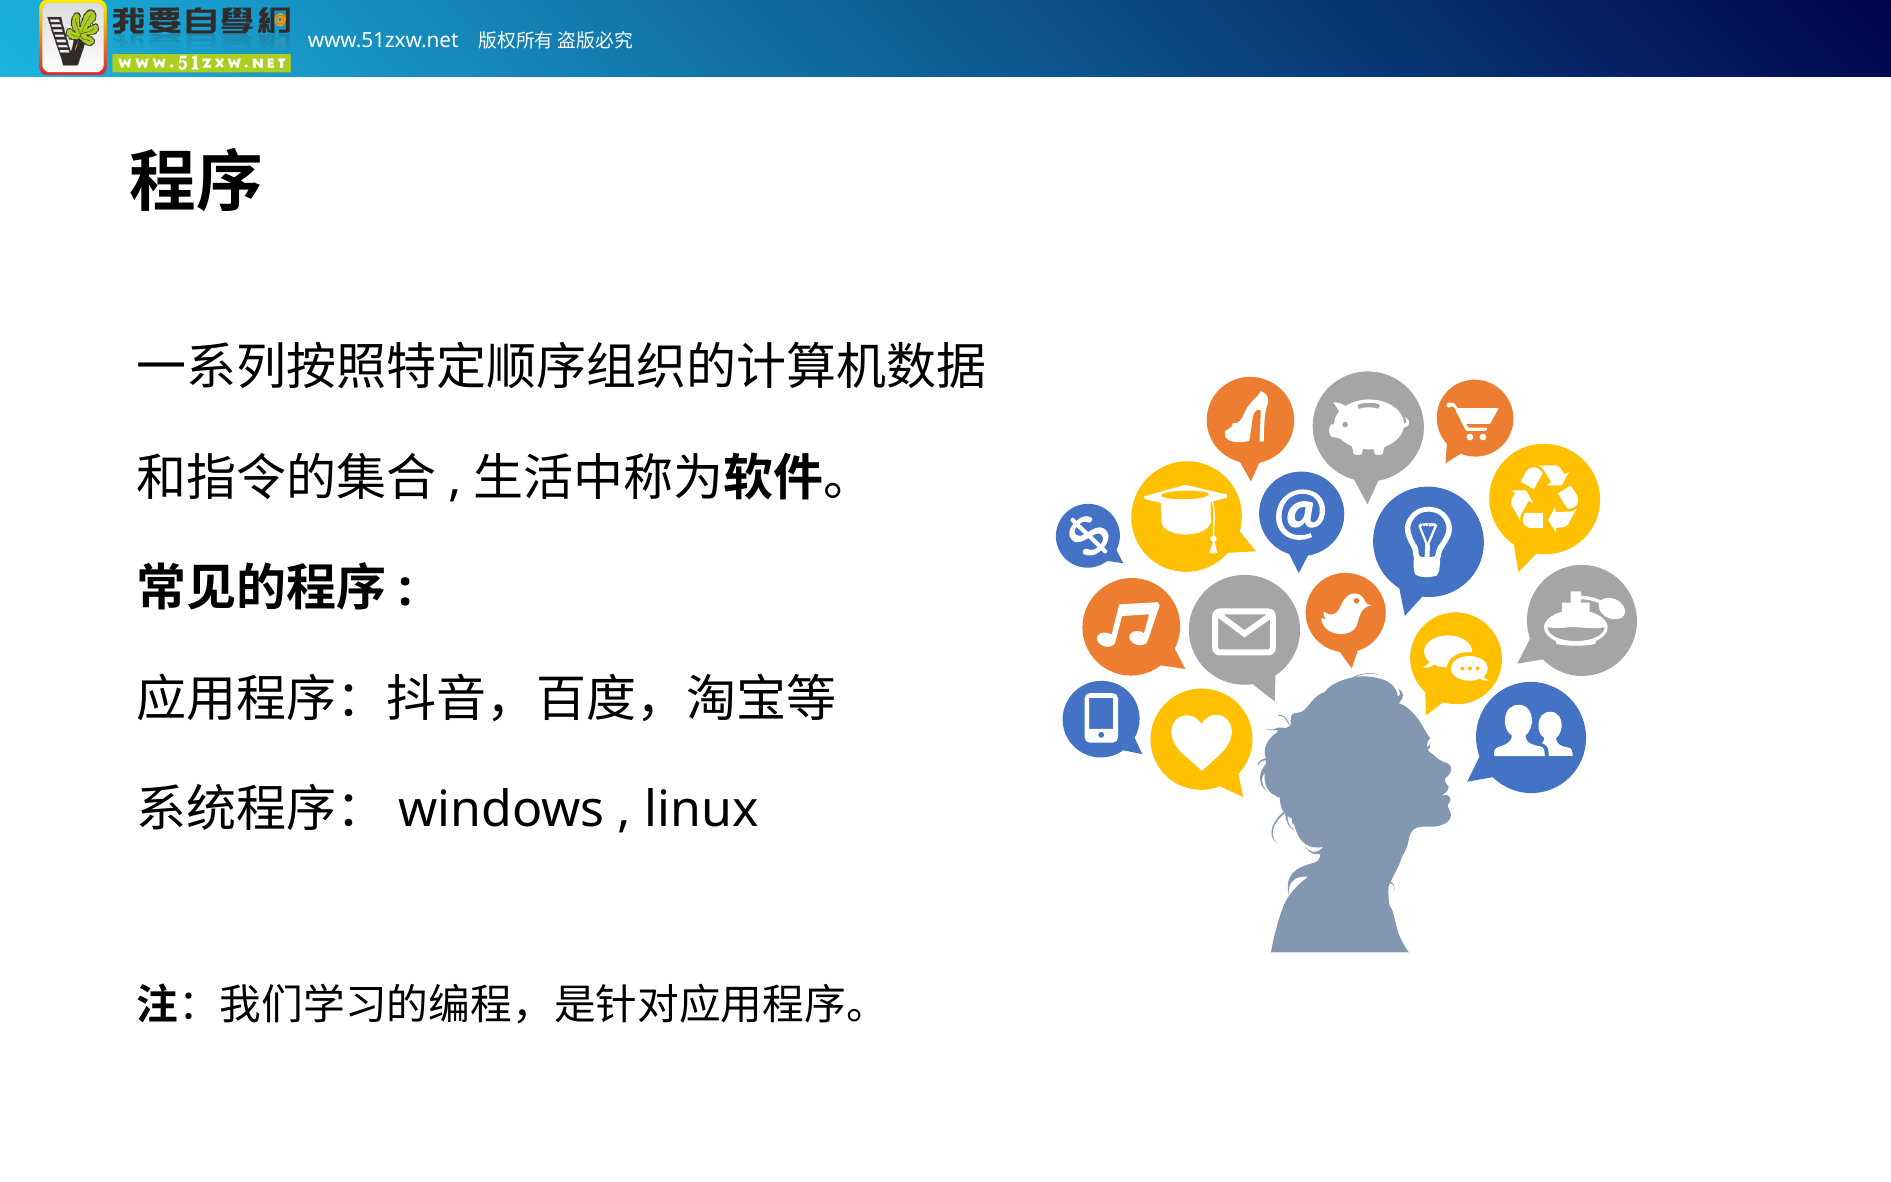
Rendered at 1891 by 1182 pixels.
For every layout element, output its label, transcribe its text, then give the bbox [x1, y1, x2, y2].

text_box [0, 0, 1891, 78]
text_box www.51zxw.net 版权所有 盗版必究 [291, 11, 858, 59]
text_box 一系列按照特定顺序组织的计算机数据 和指令的集合,生活中称为软件。 常见的程序: 应用程序：抖音，百度，淘宝等 系统程序：windows , linux 注：我们学习的编程，是针对应用程序。 [121, 297, 1446, 1160]
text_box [1051, 364, 1644, 953]
picture [39, 0, 291, 75]
text_box 程序 [114, 131, 279, 226]
